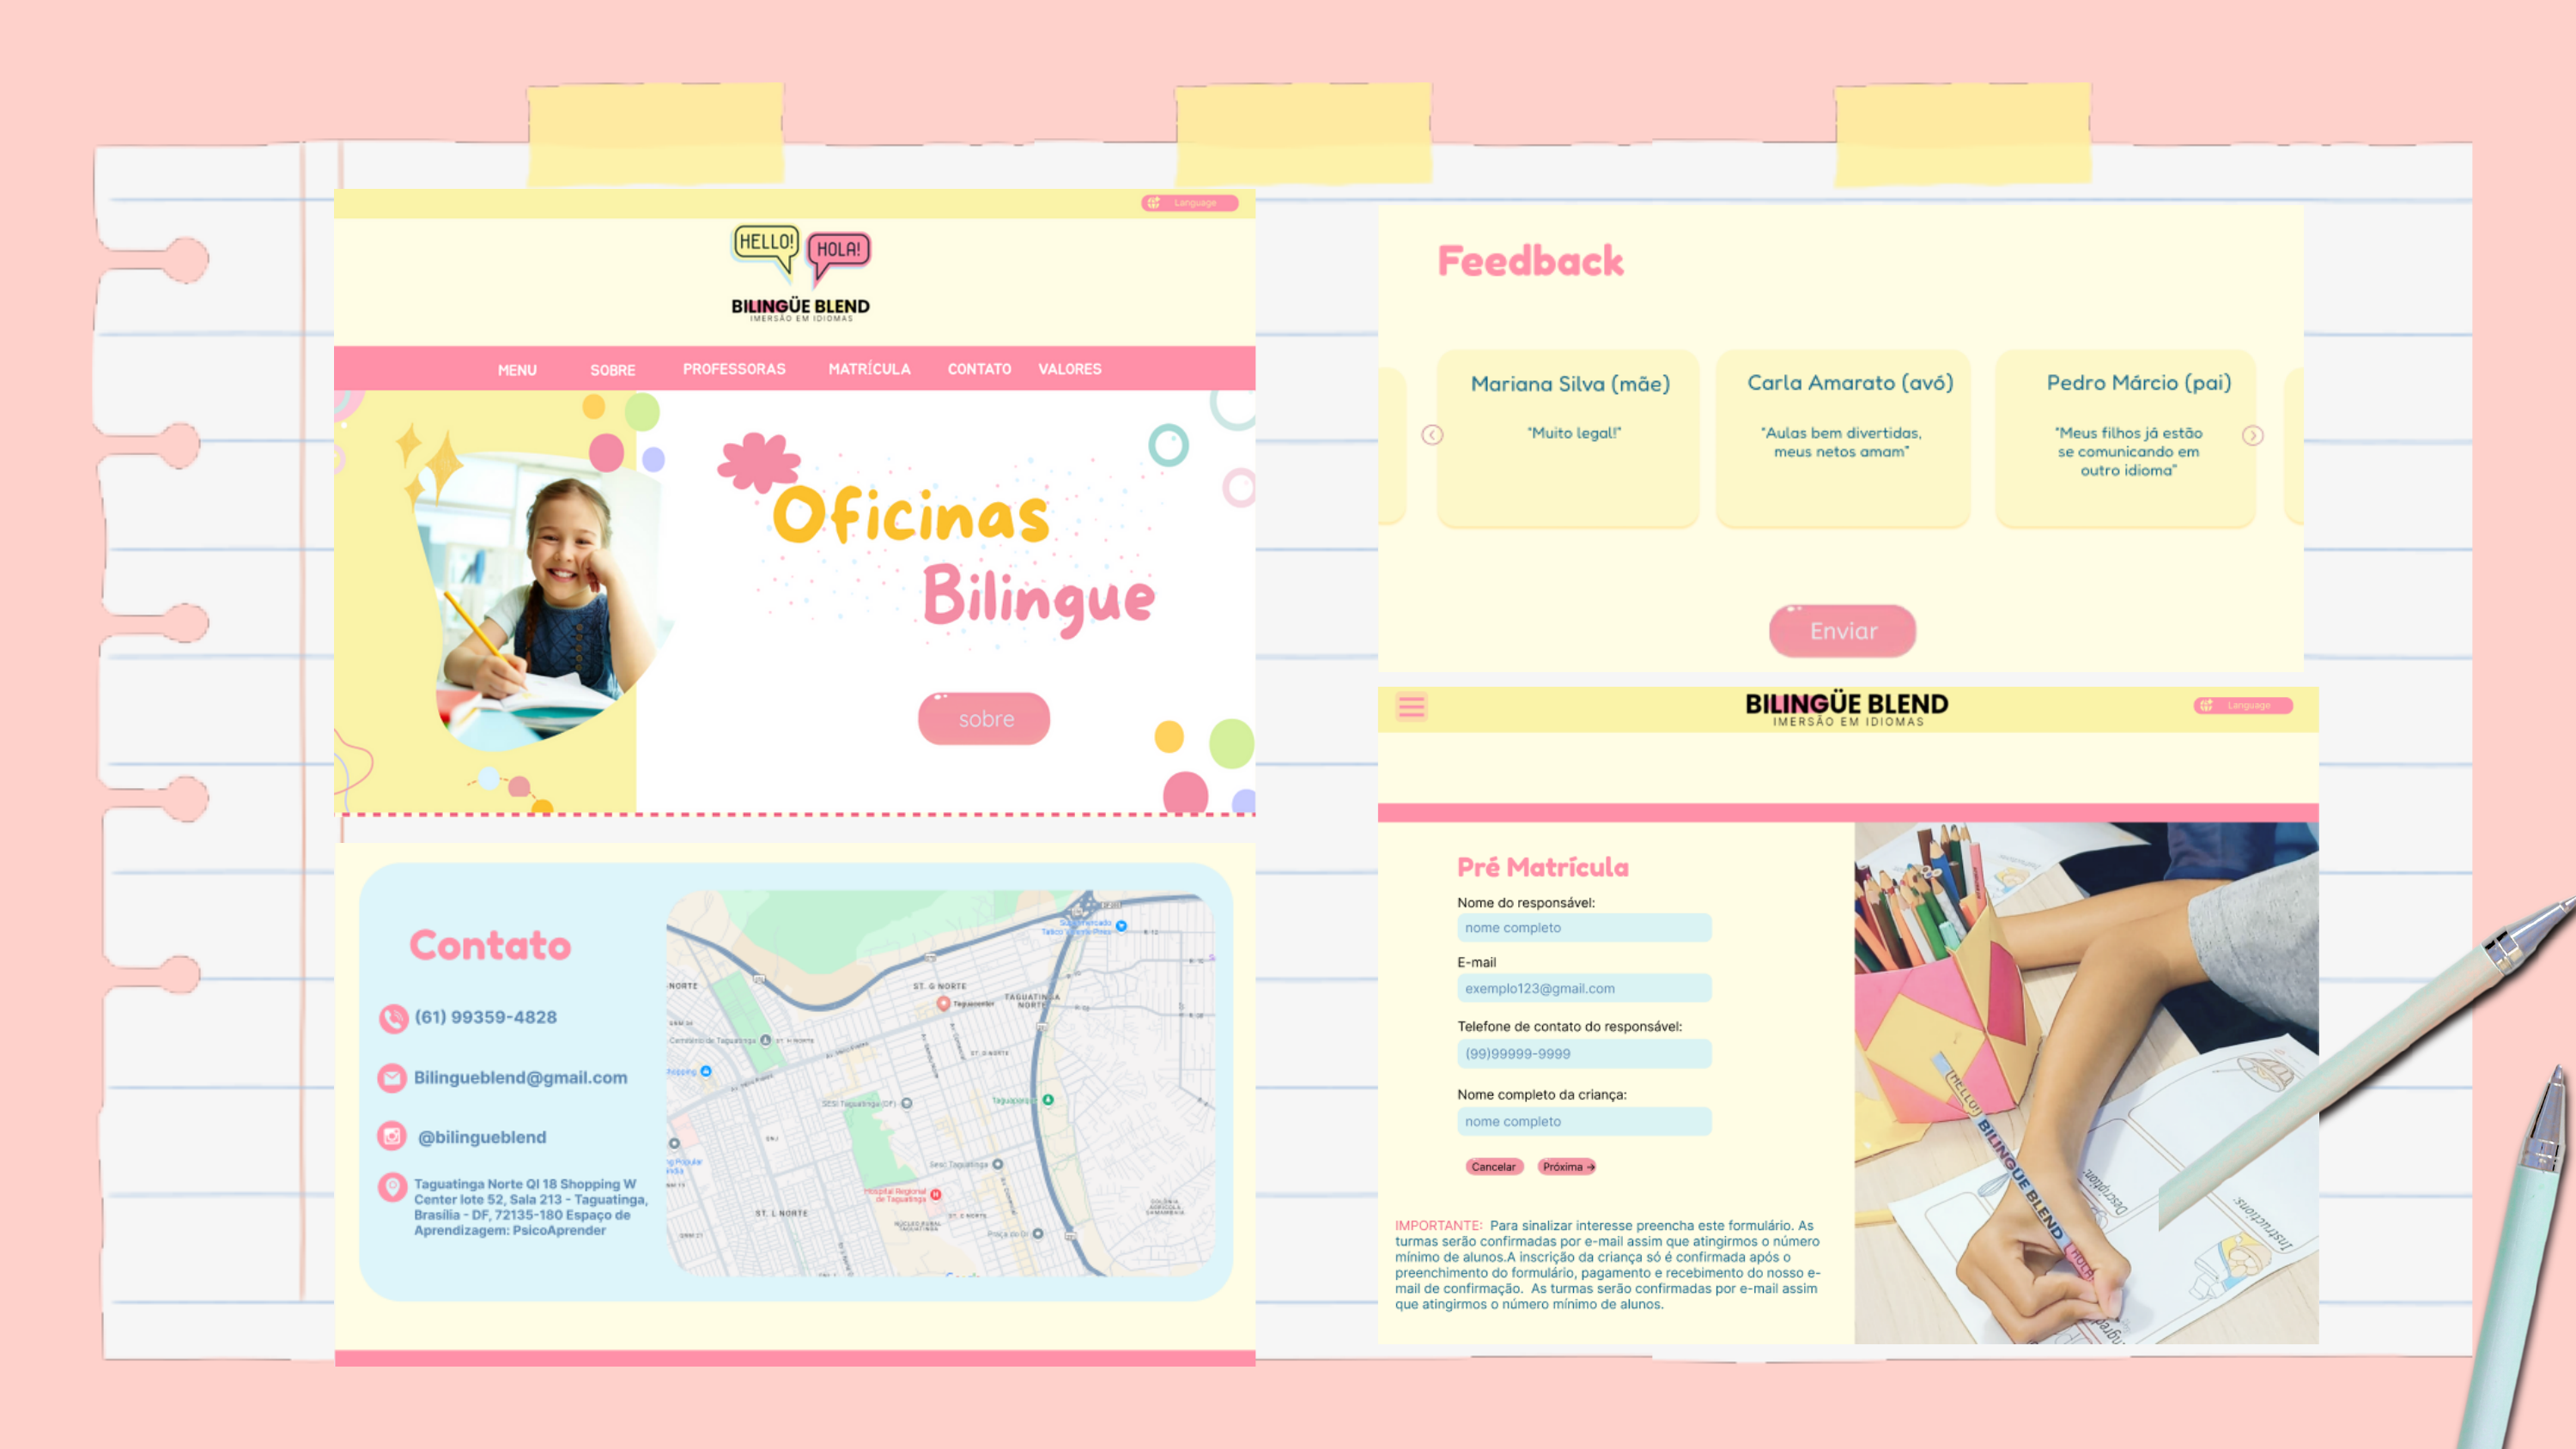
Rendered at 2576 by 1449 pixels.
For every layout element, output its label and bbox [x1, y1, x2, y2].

text_box [1652, 82, 2473, 797]
text_box [334, 189, 1256, 817]
text_box [334, 843, 1256, 1367]
text_box [1034, 82, 1652, 1367]
text_box [1652, 1344, 2159, 1367]
text_box [1377, 205, 2305, 672]
text_box [92, 82, 1034, 1367]
text_box [1377, 687, 2320, 1344]
text_box [2159, 797, 2576, 1449]
